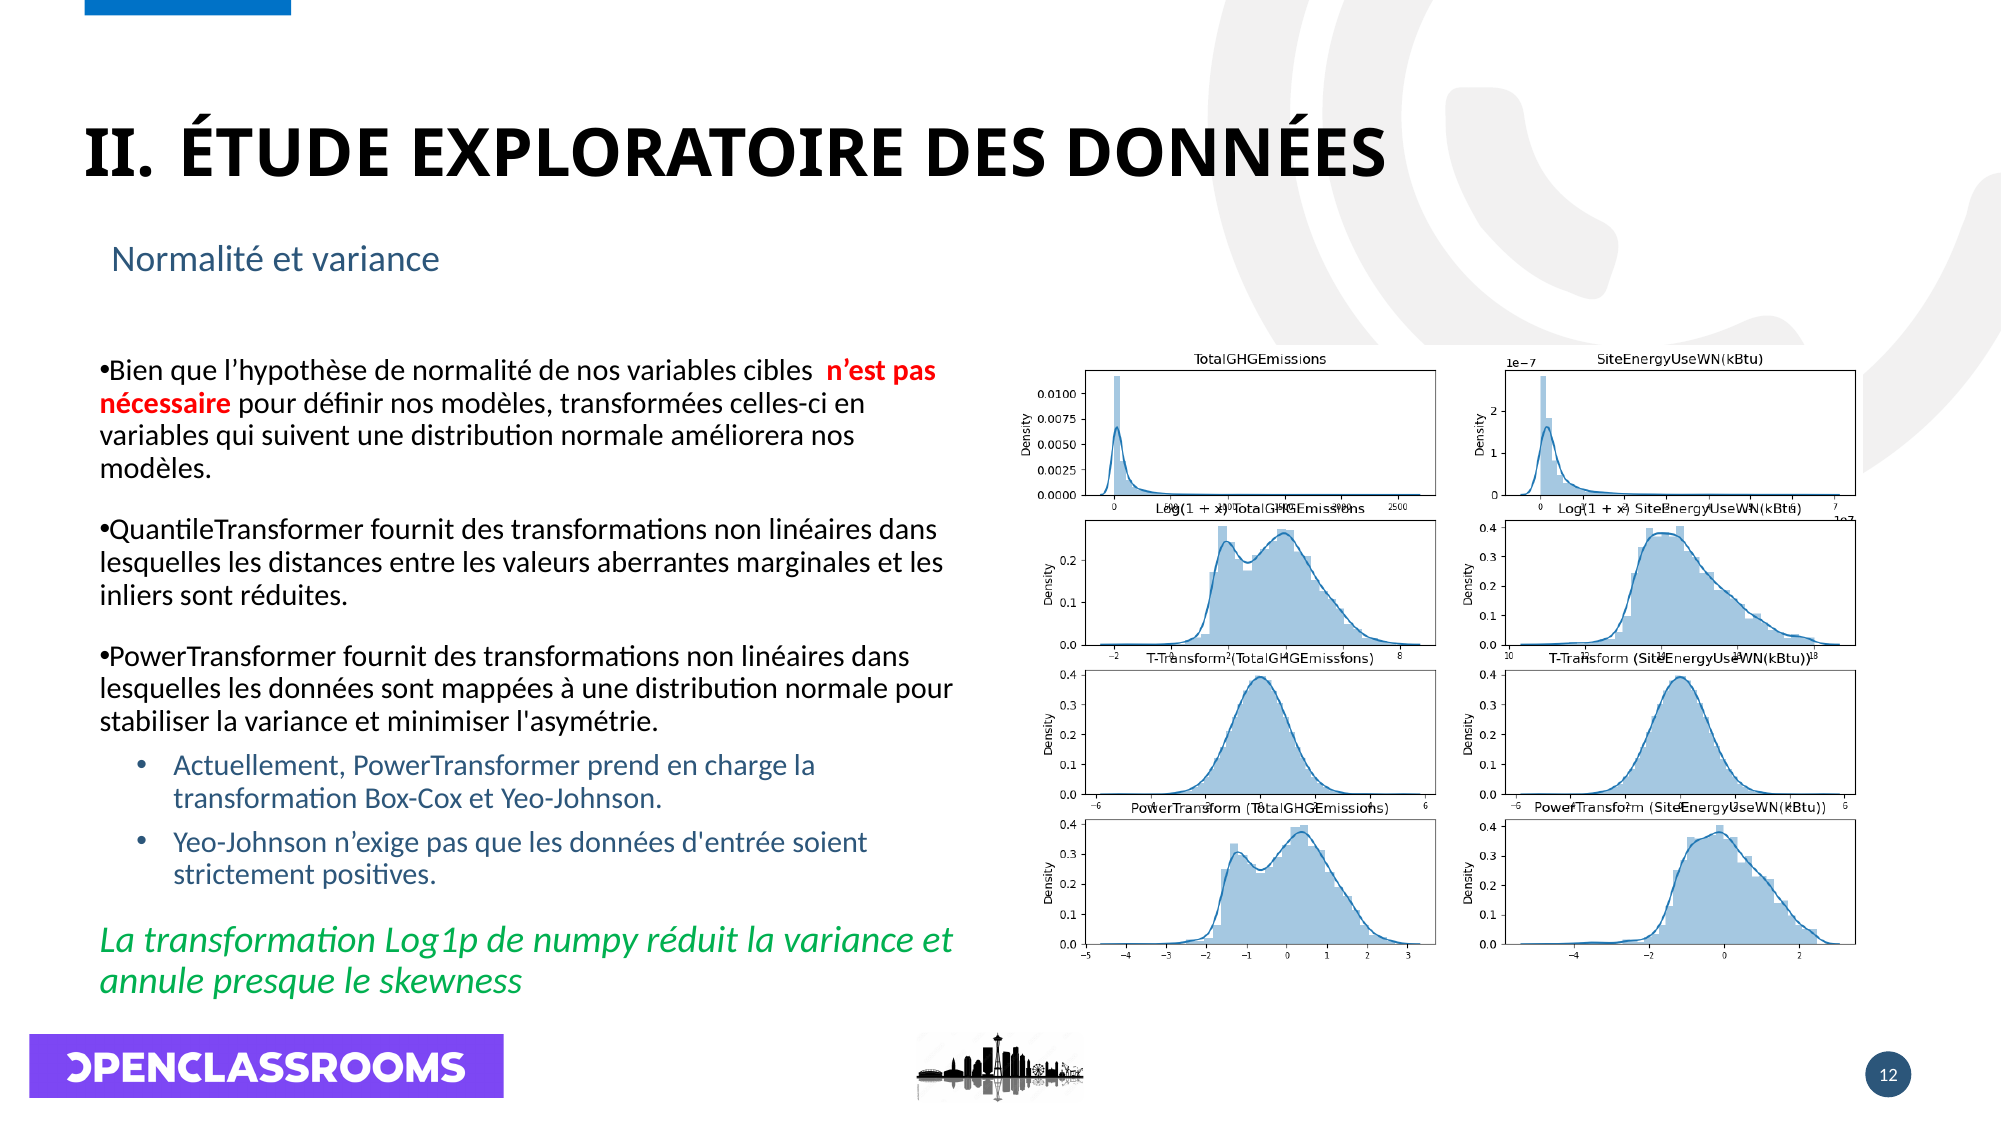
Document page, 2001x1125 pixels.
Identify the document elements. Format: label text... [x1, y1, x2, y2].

text_box [84, 299, 988, 1014]
picture [916, 1032, 1084, 1103]
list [1012, 345, 1863, 968]
text_box Normalité et variance [96, 226, 716, 287]
picture [29, 1034, 504, 1098]
slide_number 12 [1864, 1059, 1913, 1090]
title Étude Exploratoire des Données [84, 40, 1914, 192]
